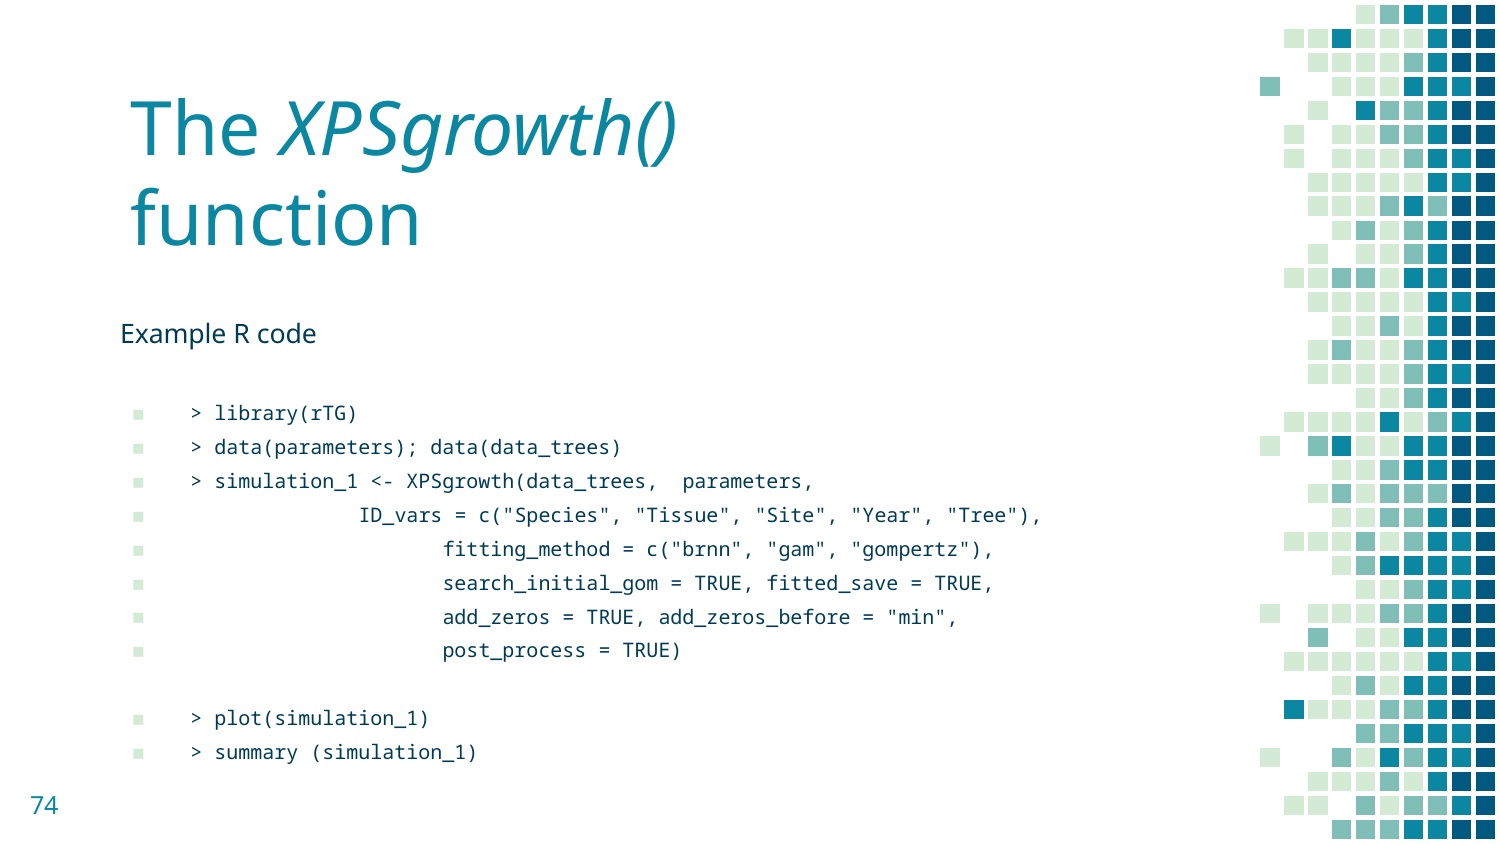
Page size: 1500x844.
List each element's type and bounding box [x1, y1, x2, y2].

text_box [104, 302, 1435, 783]
slide_number [15, 774, 105, 839]
title [115, 134, 1225, 276]
